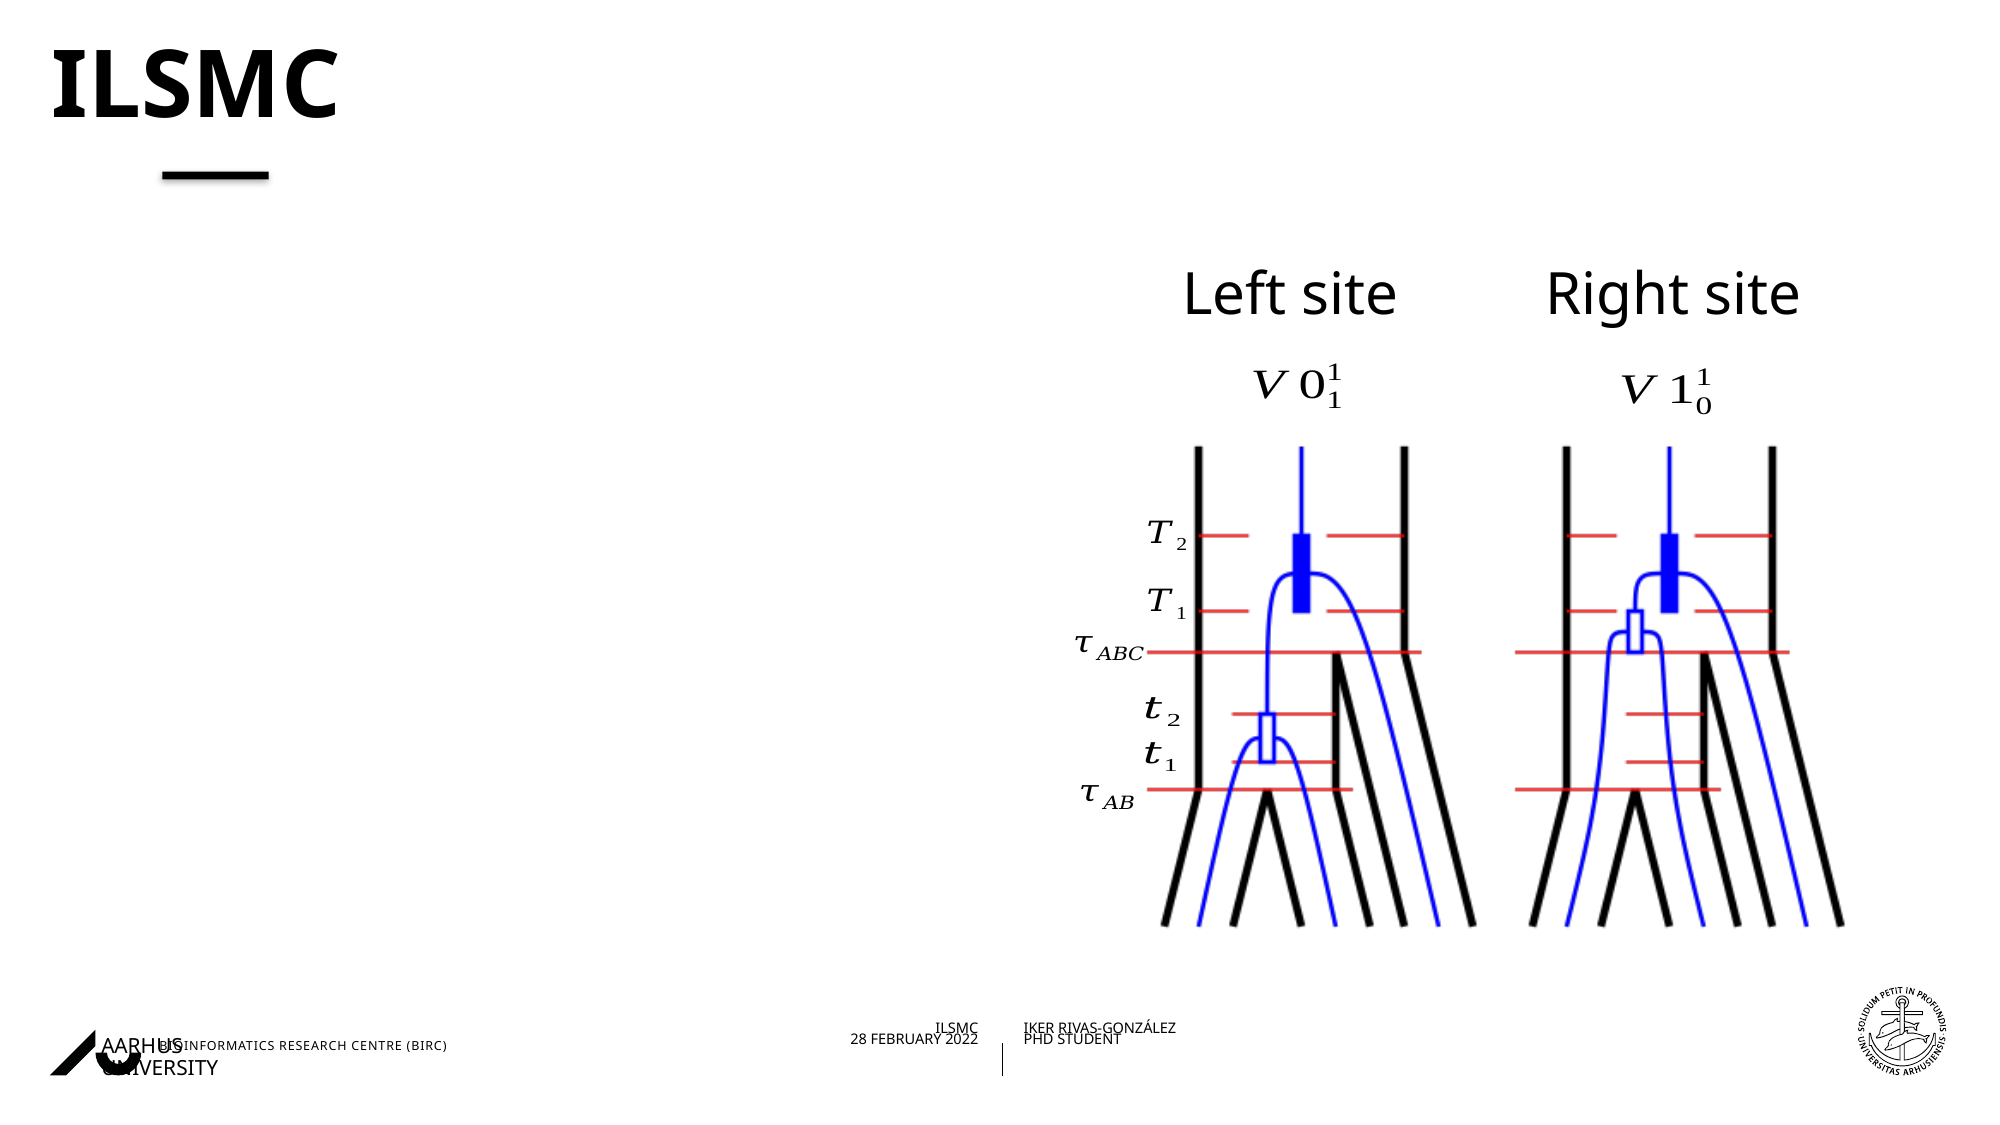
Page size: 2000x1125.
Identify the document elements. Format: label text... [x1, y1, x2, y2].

picture [975, 344, 2000, 1030]
text_box Left site [1182, 261, 1399, 329]
text_box Right site [1545, 261, 1802, 329]
title ILSMC [51, 37, 1948, 162]
